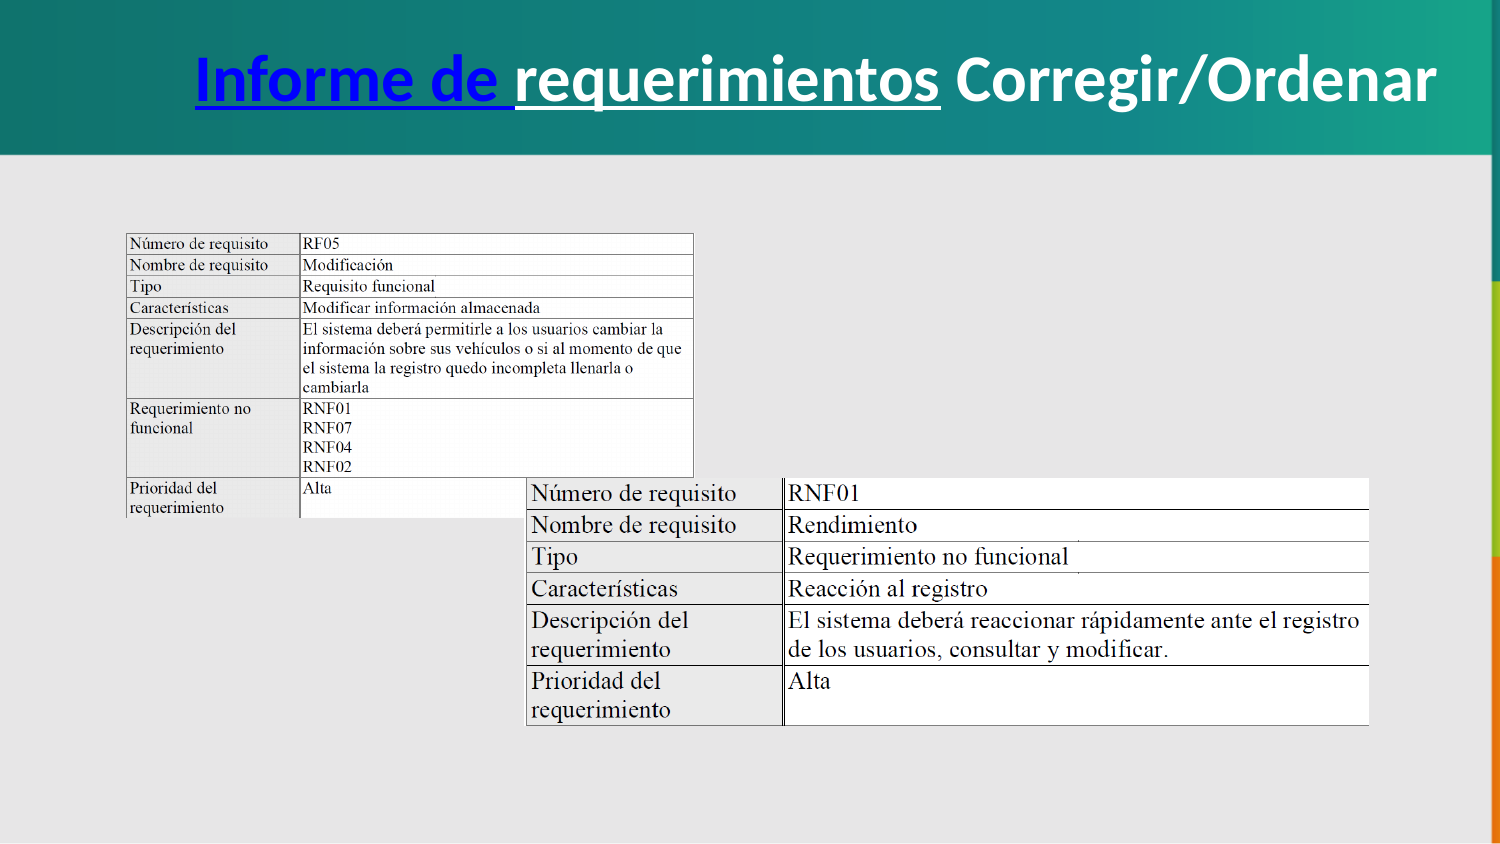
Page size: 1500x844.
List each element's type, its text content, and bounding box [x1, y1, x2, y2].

text_box Informe de requerimientos Corregir/Ordenar [179, 27, 1454, 123]
picture [0, 0, 1500, 844]
